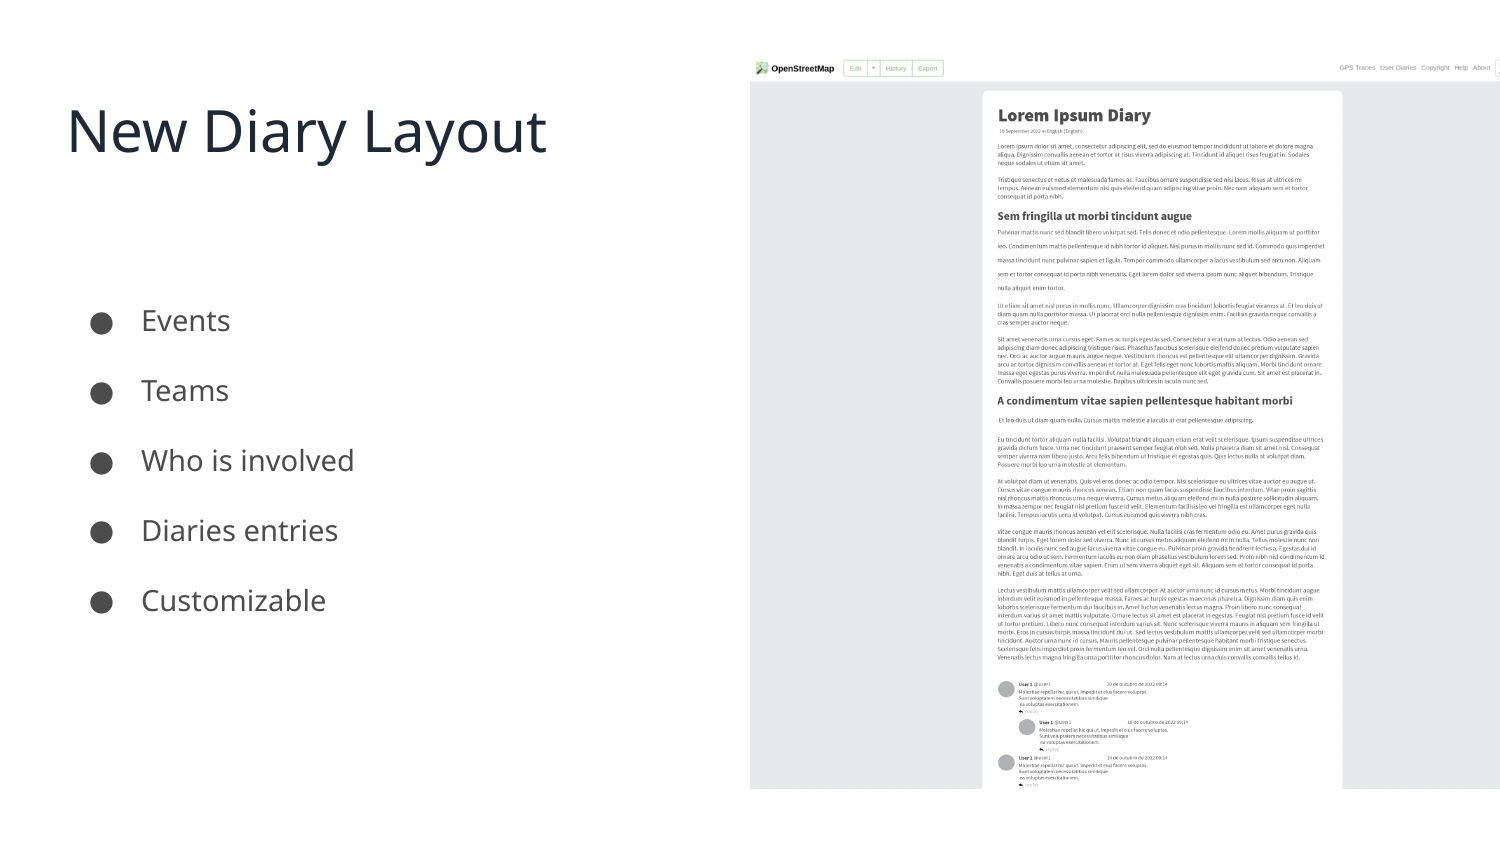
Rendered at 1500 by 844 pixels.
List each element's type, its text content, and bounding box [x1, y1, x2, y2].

list Events Teams Who is involved Diaries entries Customizable [51, 252, 627, 526]
picture [743, 55, 1500, 789]
title New Diary Layout [51, 79, 692, 240]
